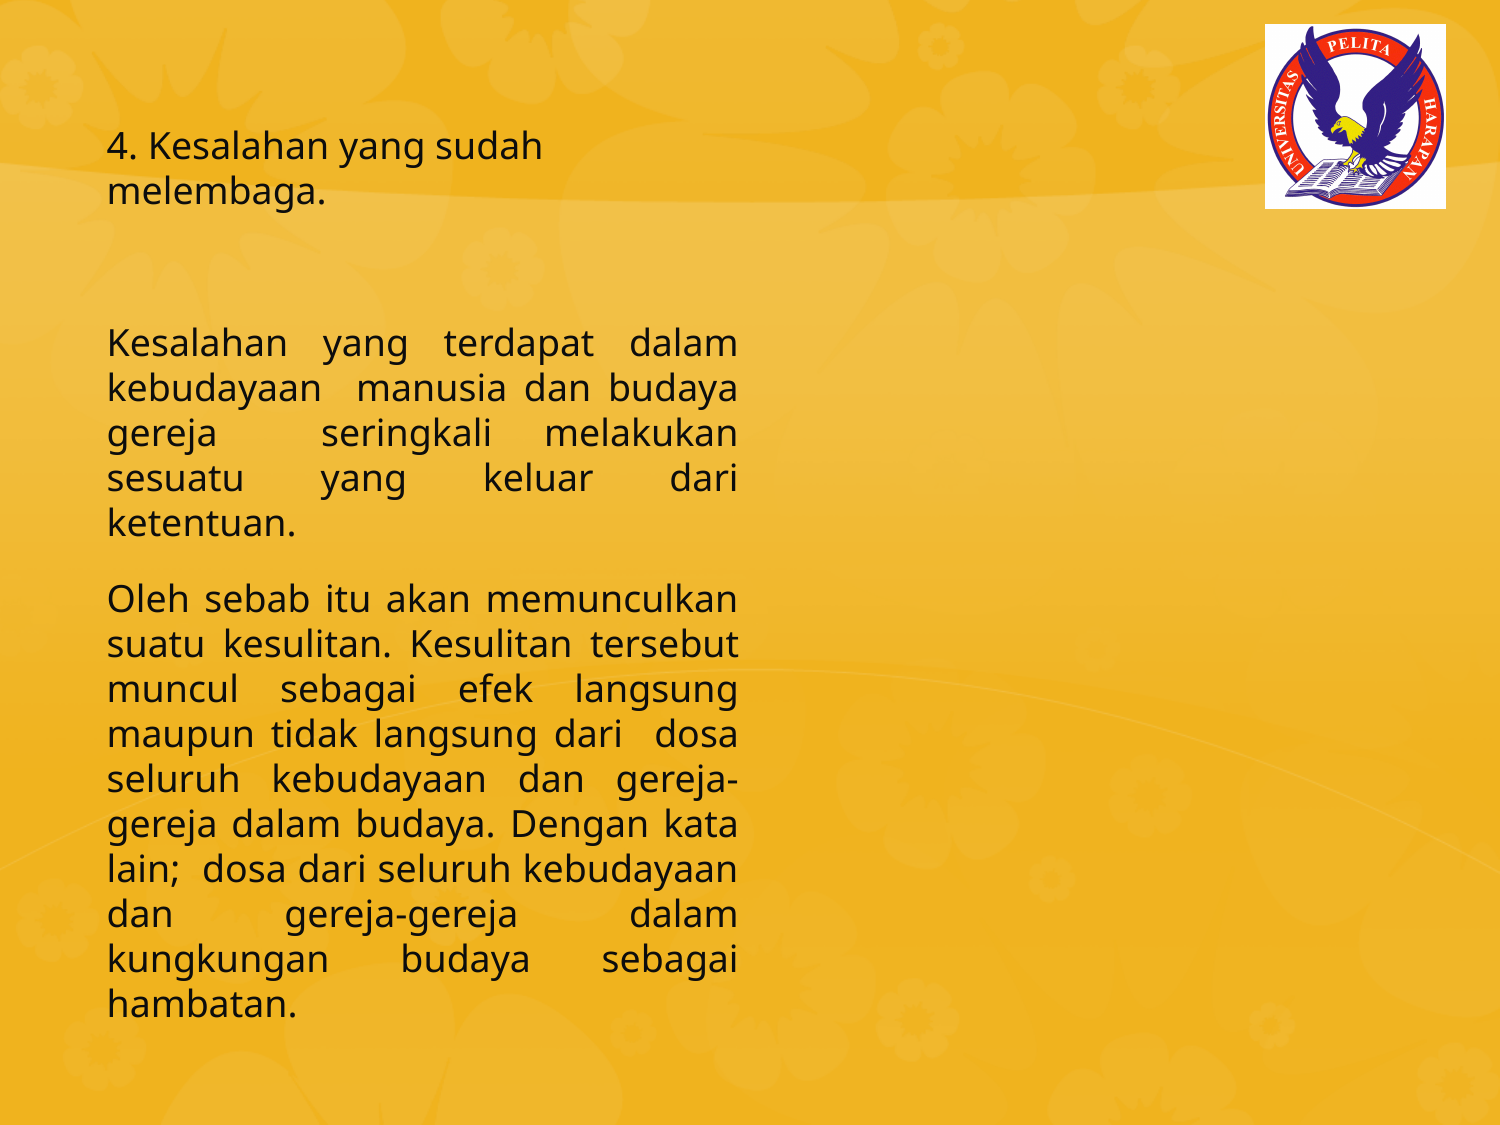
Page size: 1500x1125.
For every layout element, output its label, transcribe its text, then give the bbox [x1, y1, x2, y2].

list 4. Kesalahan yang sudah melembaga. Kesalahan yang terdapat dalam kebudayaan manusia dan budaya gereja seringkali melakukan sesuatu yang keluar dari ketentuan. Oleh sebab itu akan memunculkan suatu kesulitan. Kesulitan tersebut muncul sebagai efek langsung maupun tidak langsung dari dosa seluruh kebudayaan dan gereja-gereja dalam budaya. Dengan kata lain; dosa dari seluruh kebudayaan dan gereja-gereja dalam kungkungan budaya sebagai hambatan. [91, 114, 755, 1043]
picture [0, 0, 1500, 1125]
